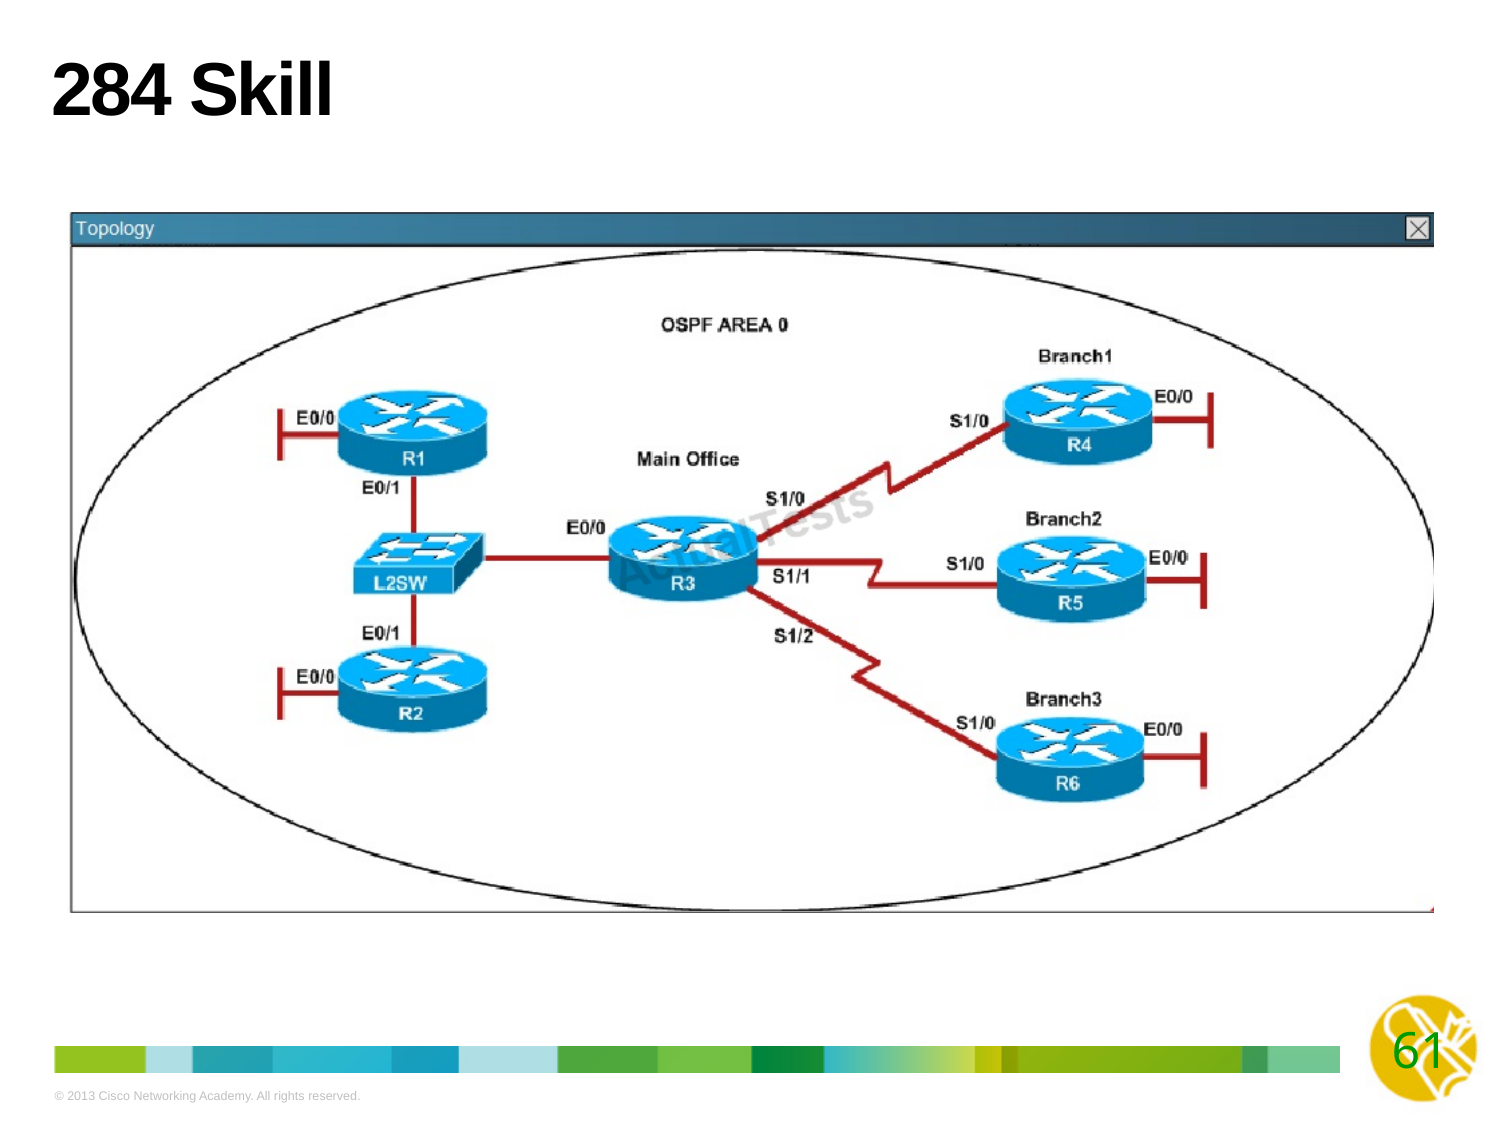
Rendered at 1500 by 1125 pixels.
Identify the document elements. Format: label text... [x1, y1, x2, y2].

picture [65, 211, 1435, 914]
picture [54, 970, 1500, 1125]
title 284 Skill [37, 24, 1447, 138]
